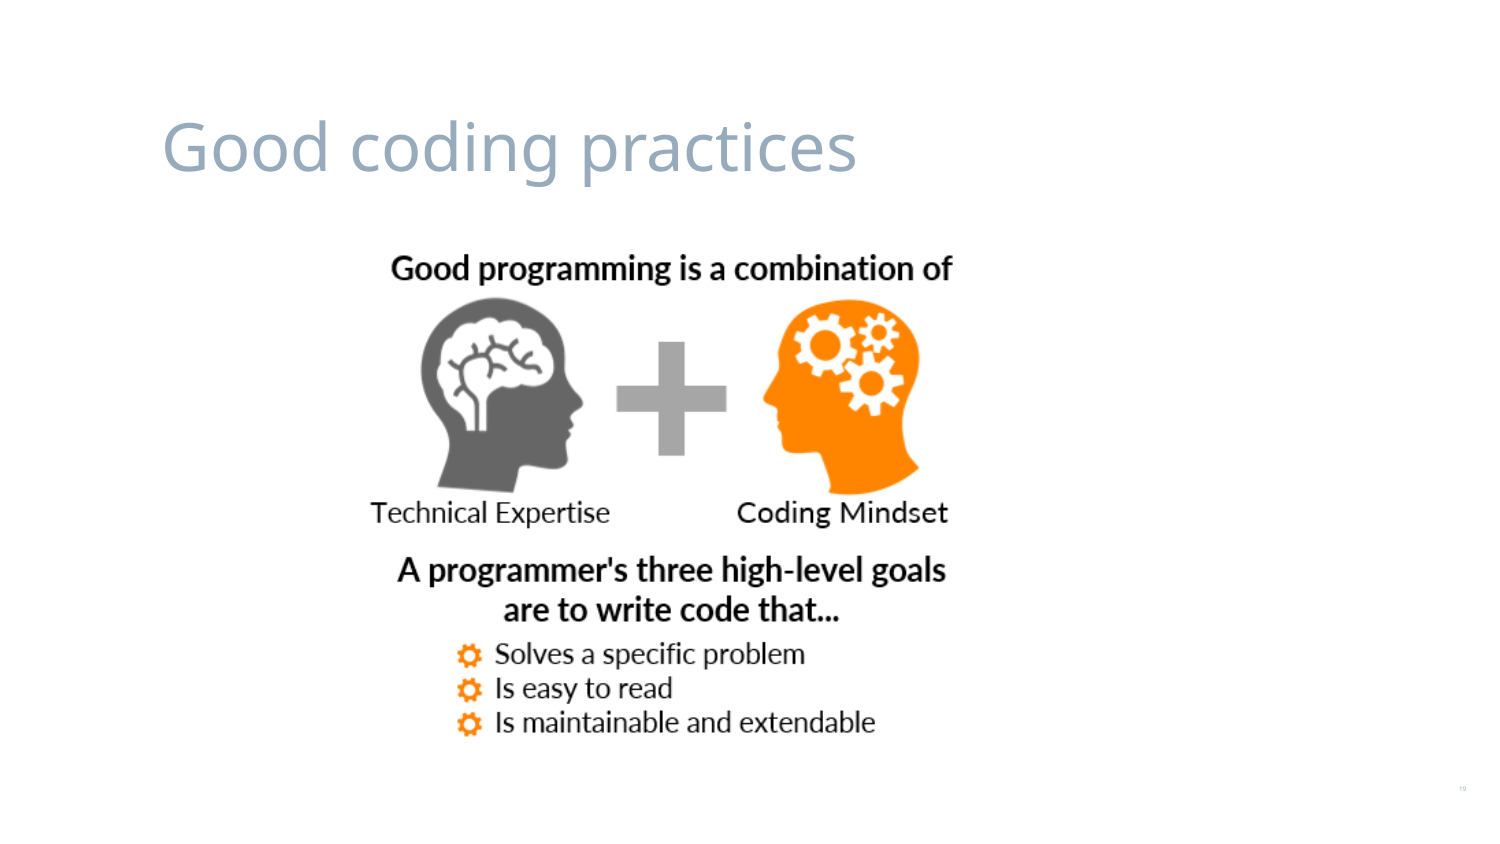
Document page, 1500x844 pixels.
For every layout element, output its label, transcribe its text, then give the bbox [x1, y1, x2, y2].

slide_number 19 [1391, 770, 1482, 822]
title Good coding practices [146, 58, 1207, 200]
picture [348, 241, 1005, 756]
